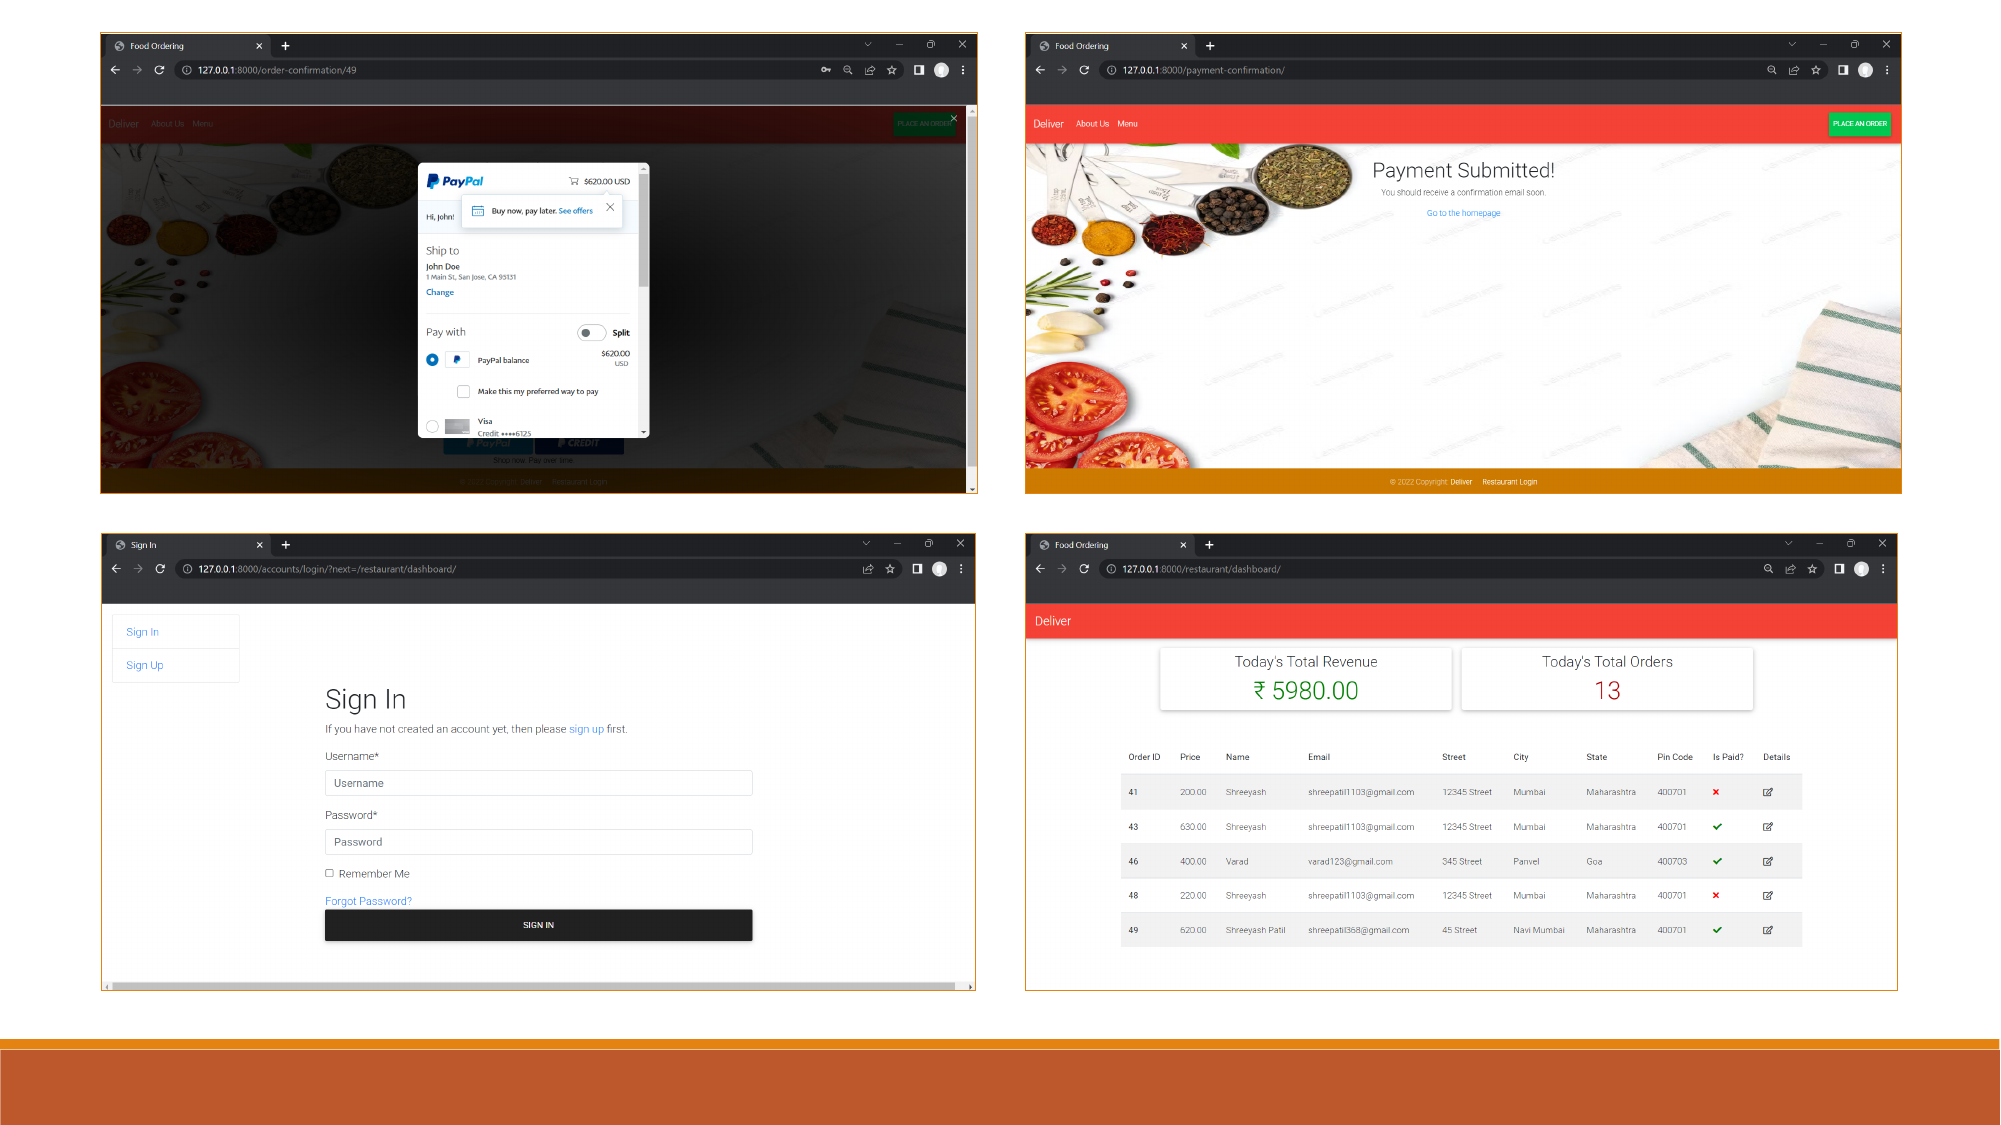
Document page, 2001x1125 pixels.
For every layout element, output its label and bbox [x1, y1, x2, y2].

picture [1024, 532, 1899, 991]
picture [101, 532, 977, 991]
picture [1024, 32, 1903, 494]
picture [100, 32, 978, 494]
